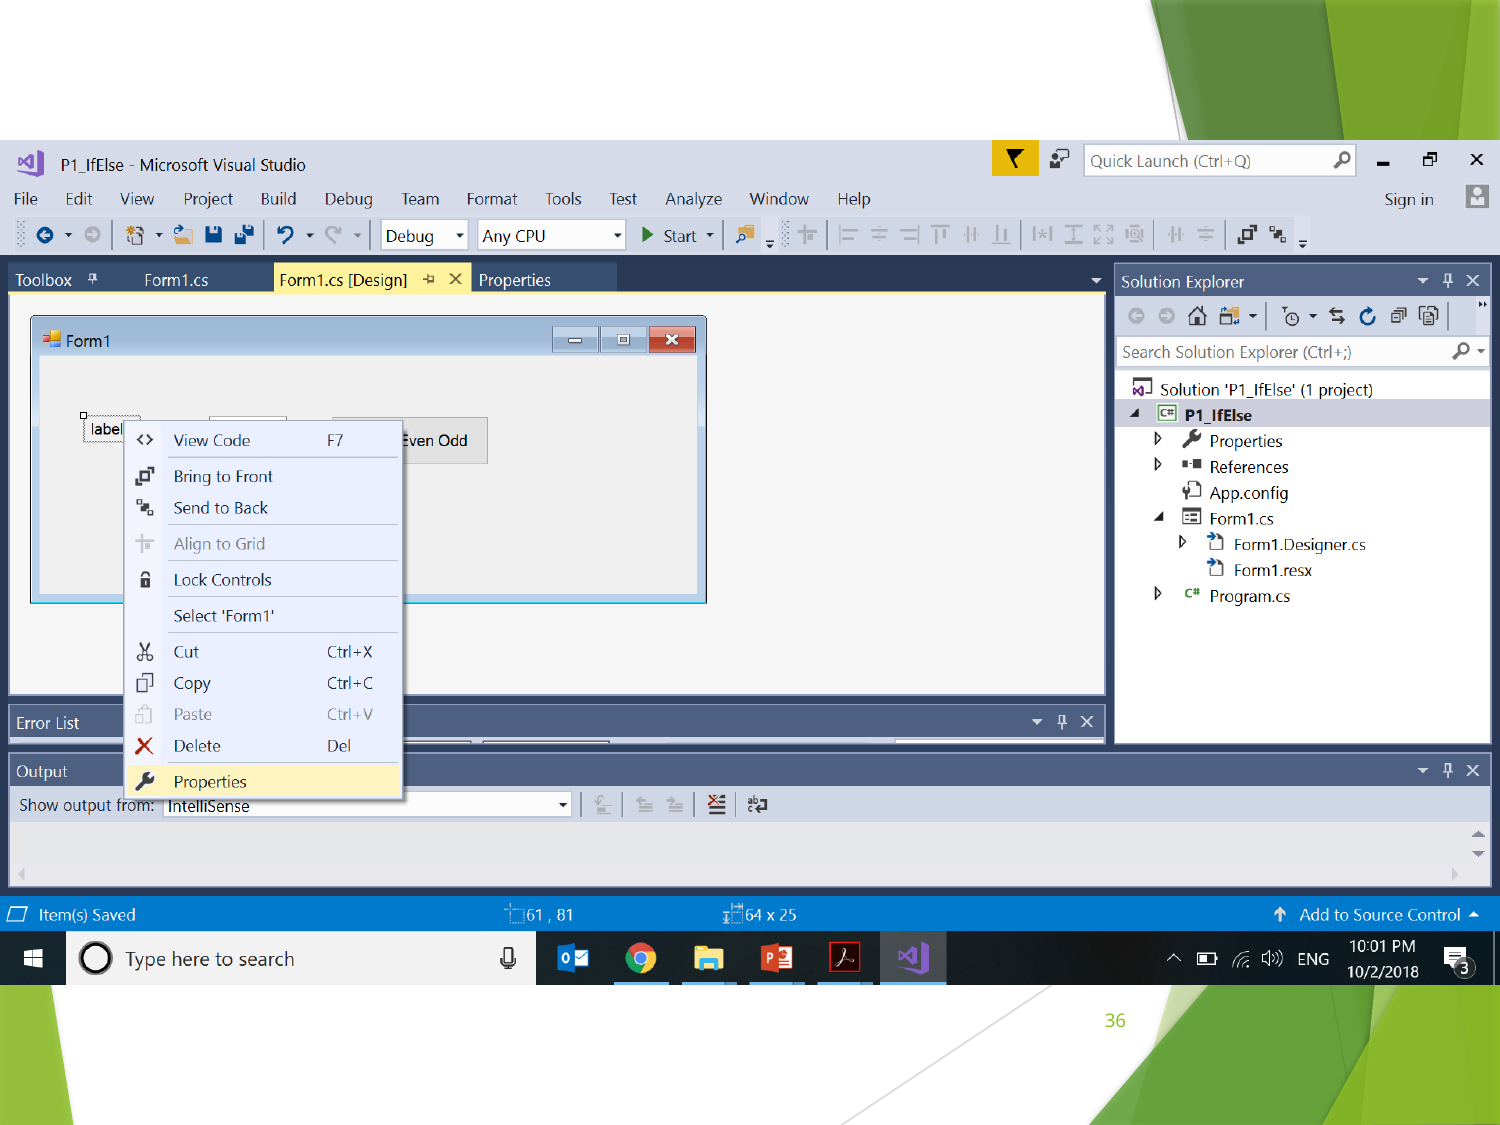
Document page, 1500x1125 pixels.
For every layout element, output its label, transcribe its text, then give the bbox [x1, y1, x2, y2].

slide_number 36 [1057, 993, 1142, 1051]
picture [0, 140, 1500, 985]
